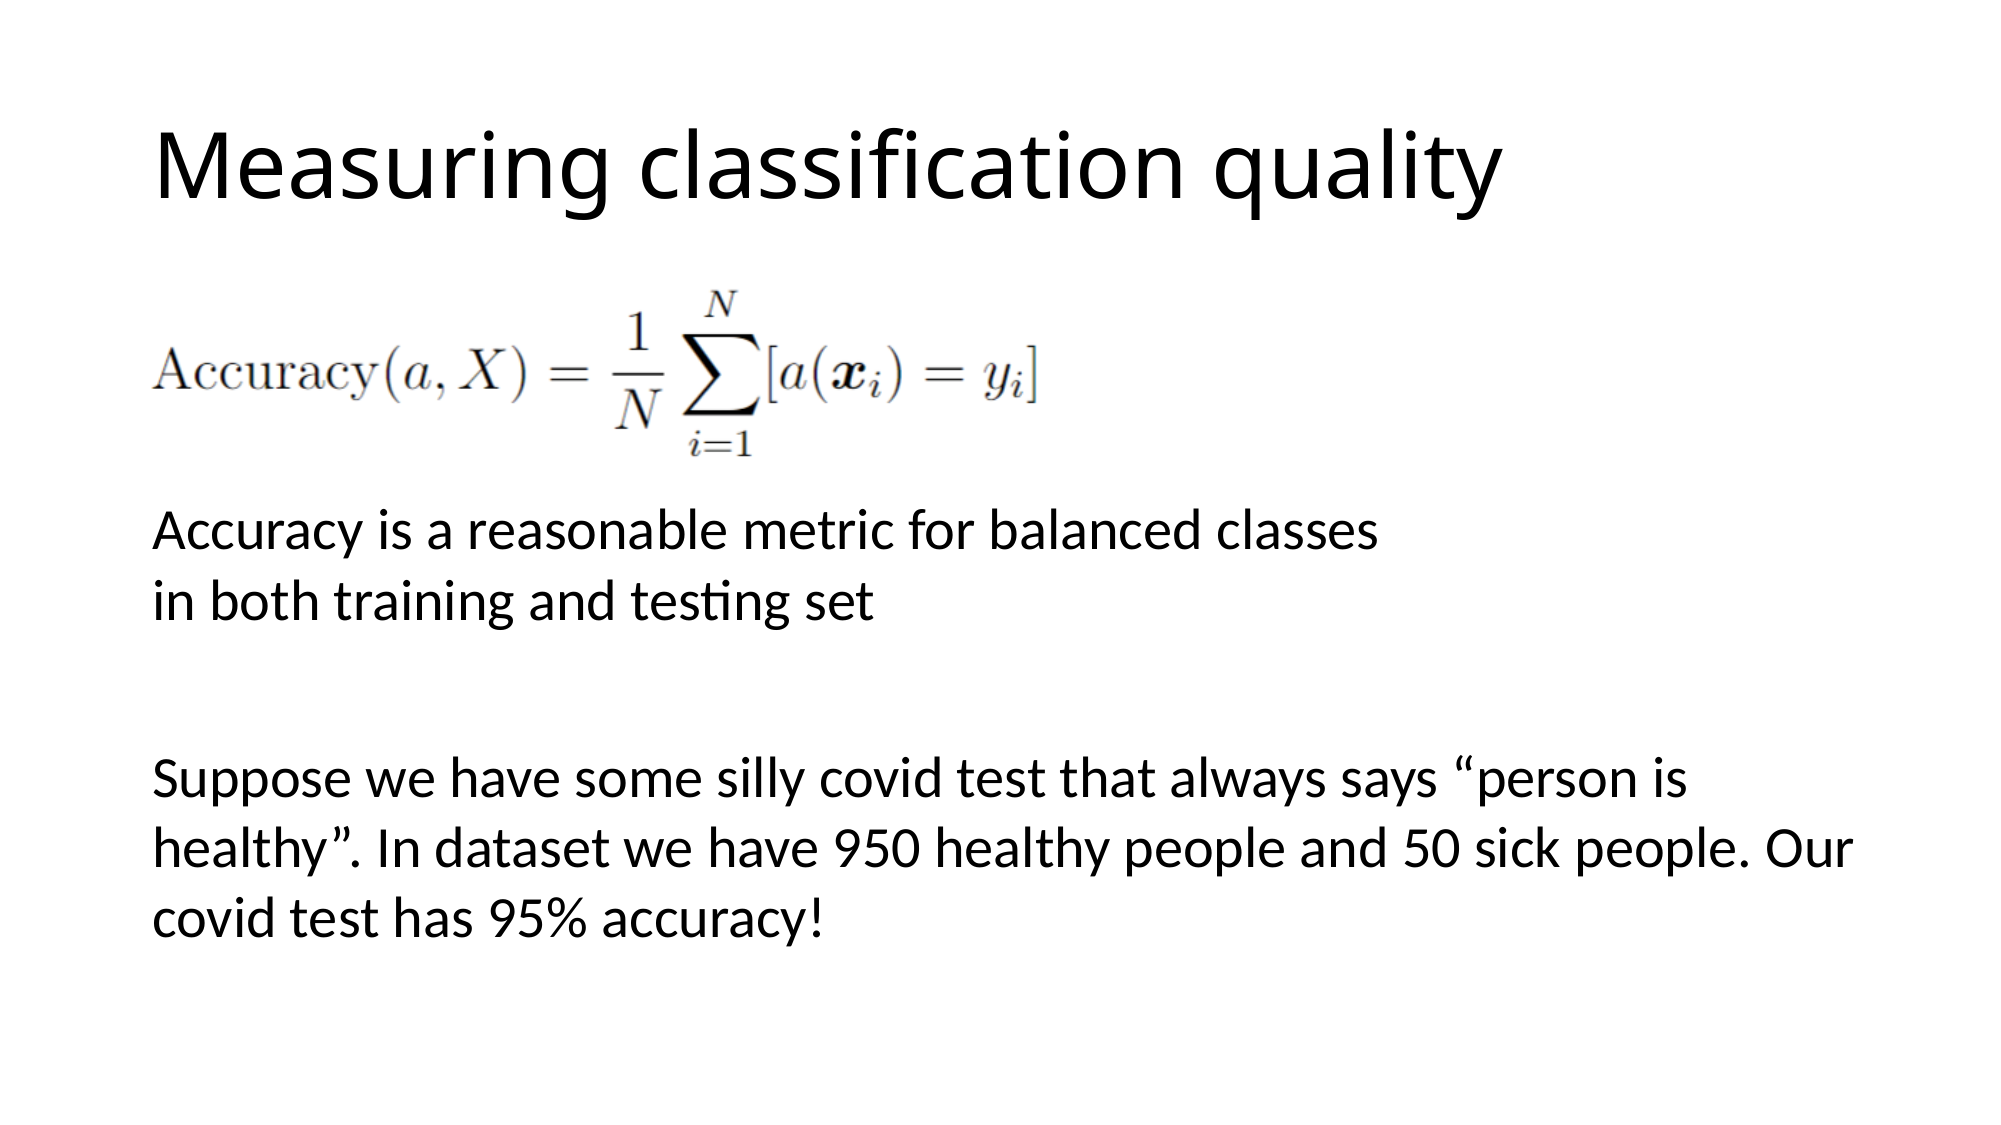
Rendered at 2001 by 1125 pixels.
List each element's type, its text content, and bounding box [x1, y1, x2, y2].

title Measuring classification quality [137, 59, 1863, 278]
picture [149, 277, 1052, 475]
text_box Suppose we have some silly covid test that always says “person is healthy”. In dataset we have 950 healthy people and 50 sick people. Our covid test has 95% accuracy! [137, 731, 1907, 957]
text_box Accuracy is a reasonable metric for balanced classes in both training and testing set [137, 484, 1436, 639]
